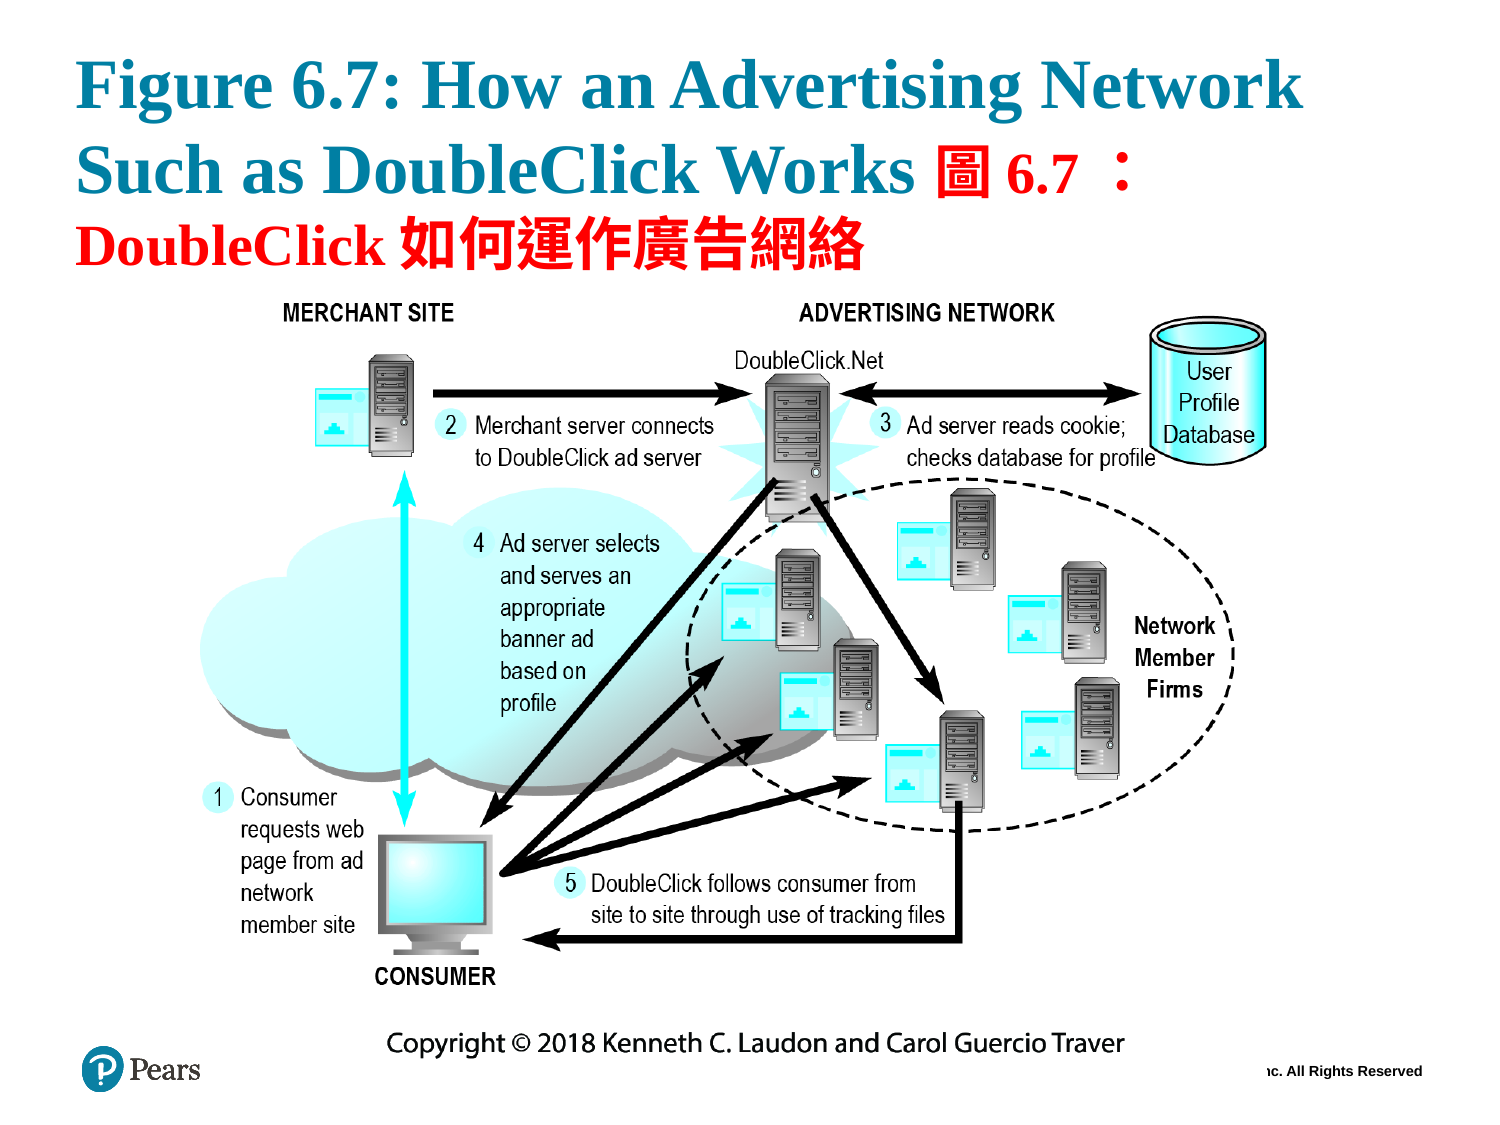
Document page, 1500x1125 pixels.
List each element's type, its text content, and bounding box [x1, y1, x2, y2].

title Figure 6.7: How an Advertising Network Such as DoubleClick Works圖6.7：DoubleClick如何運作廣告網絡 [75, 37, 1425, 213]
picture [199, 299, 1268, 1084]
